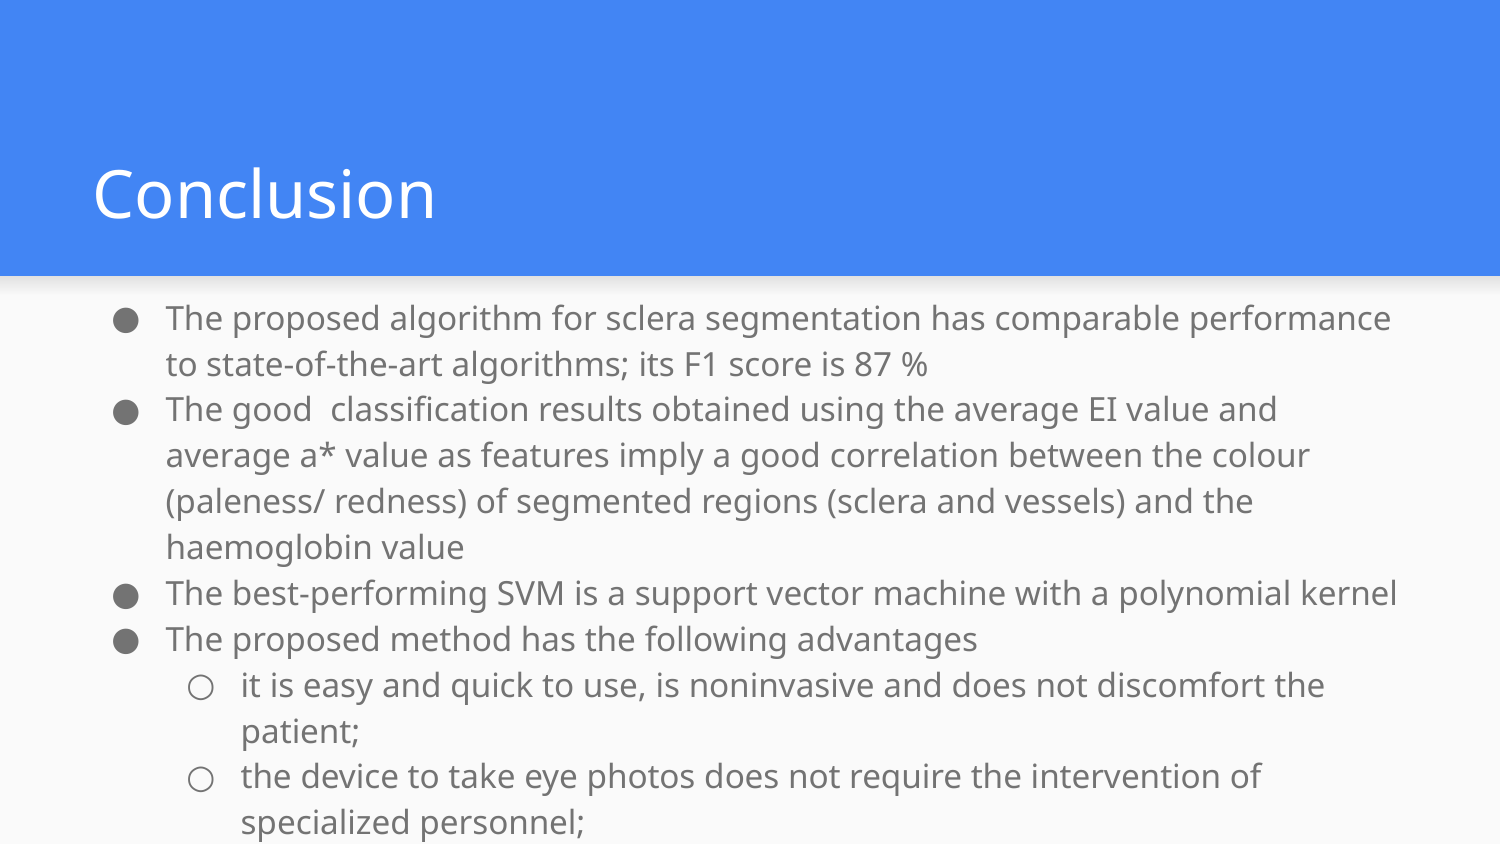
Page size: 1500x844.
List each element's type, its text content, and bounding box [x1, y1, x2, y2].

title Conclusion [77, 121, 1427, 248]
list The proposed algorithm for sclera segmentation has comparable performance to state-of-the-art algorithms; its F1 score is 87 % The good classification results obtained using the average EI value and average a* value as features imply a good correlation between the colour (paleness/ redness) of segmented regions (sclera and vessels) and the haemoglobin value The best-performing SVM is a support vector machine with a polynomial kernel The proposed method has the following advantages it is easy and quick to use, is noninvasive and does not discomfort the patient; the device to take eye photos does not require the intervention of specialized personnel; it is not influenced by other pathologies because it is based on the properties relating to the colour of the vessels [75, 275, 1425, 844]
